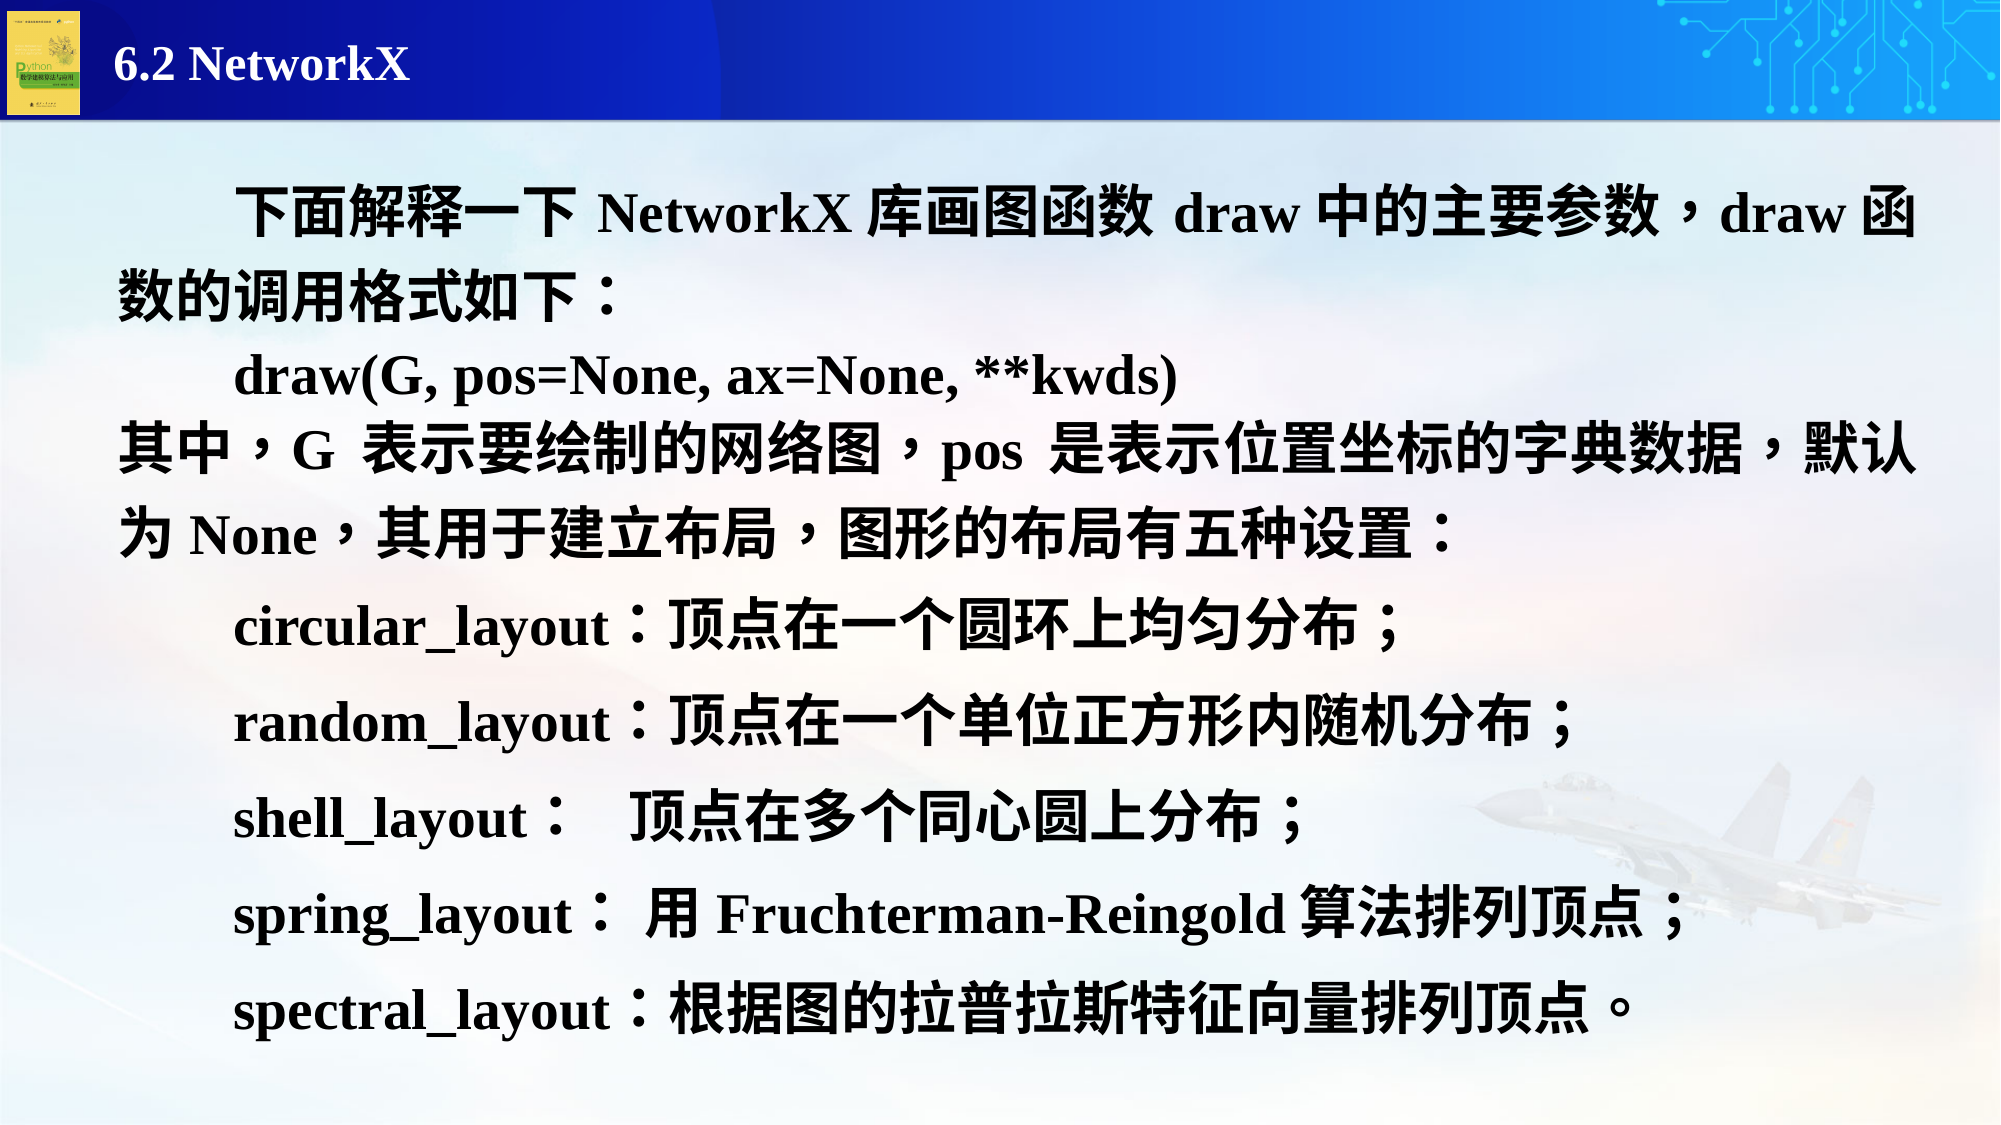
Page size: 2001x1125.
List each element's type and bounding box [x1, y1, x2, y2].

picture [0, 0, 2000, 1125]
text_box [117, 170, 1918, 1059]
